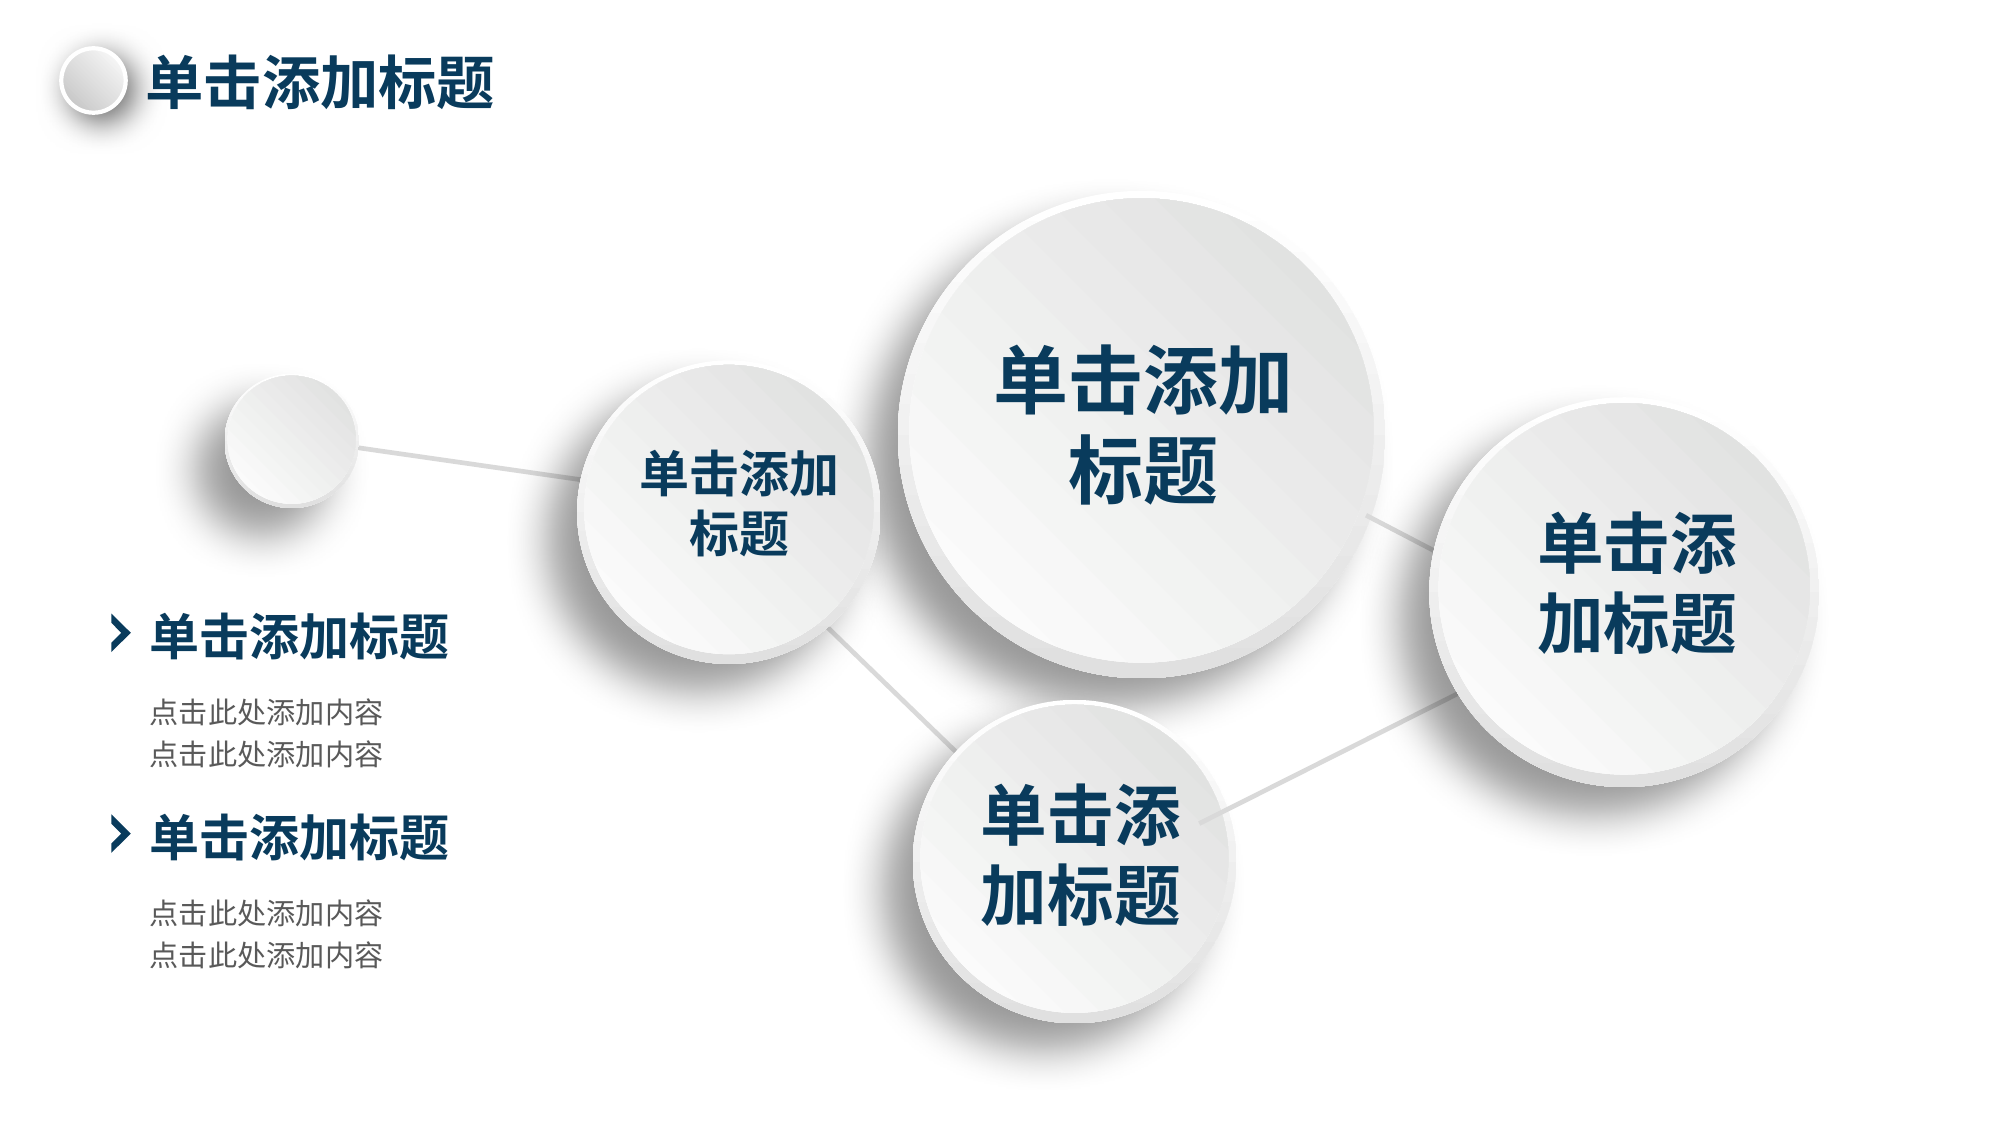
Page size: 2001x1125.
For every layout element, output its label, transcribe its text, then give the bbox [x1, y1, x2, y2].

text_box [224, 373, 359, 509]
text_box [912, 699, 1237, 1024]
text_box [897, 190, 1386, 679]
text_box 单击添加标题 [130, 38, 742, 124]
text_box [1199, 675, 1494, 824]
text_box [111, 597, 542, 780]
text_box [577, 360, 881, 664]
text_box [111, 798, 542, 981]
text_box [359, 440, 577, 484]
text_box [744, 546, 981, 776]
text_box [60, 47, 127, 114]
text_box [1366, 515, 1429, 583]
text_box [1429, 397, 1820, 788]
